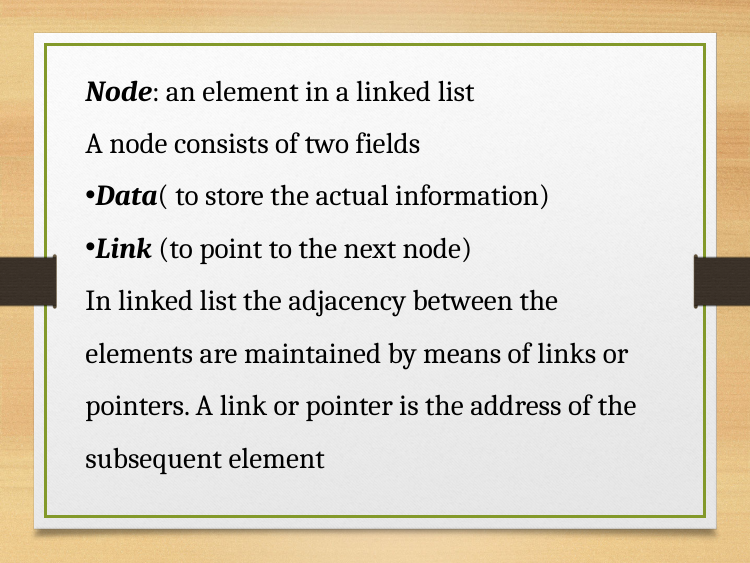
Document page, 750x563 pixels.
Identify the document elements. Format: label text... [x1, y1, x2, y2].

text_box Node: an element in a linked list A node consists of two fields Data( to store the actual information) Link (to point to the next node) In linked list the adjacency between the elements are maintained by means of links or pointers. A link or pointer is the address of the subsequent element [70, 46, 680, 482]
picture [0, 0, 750, 563]
